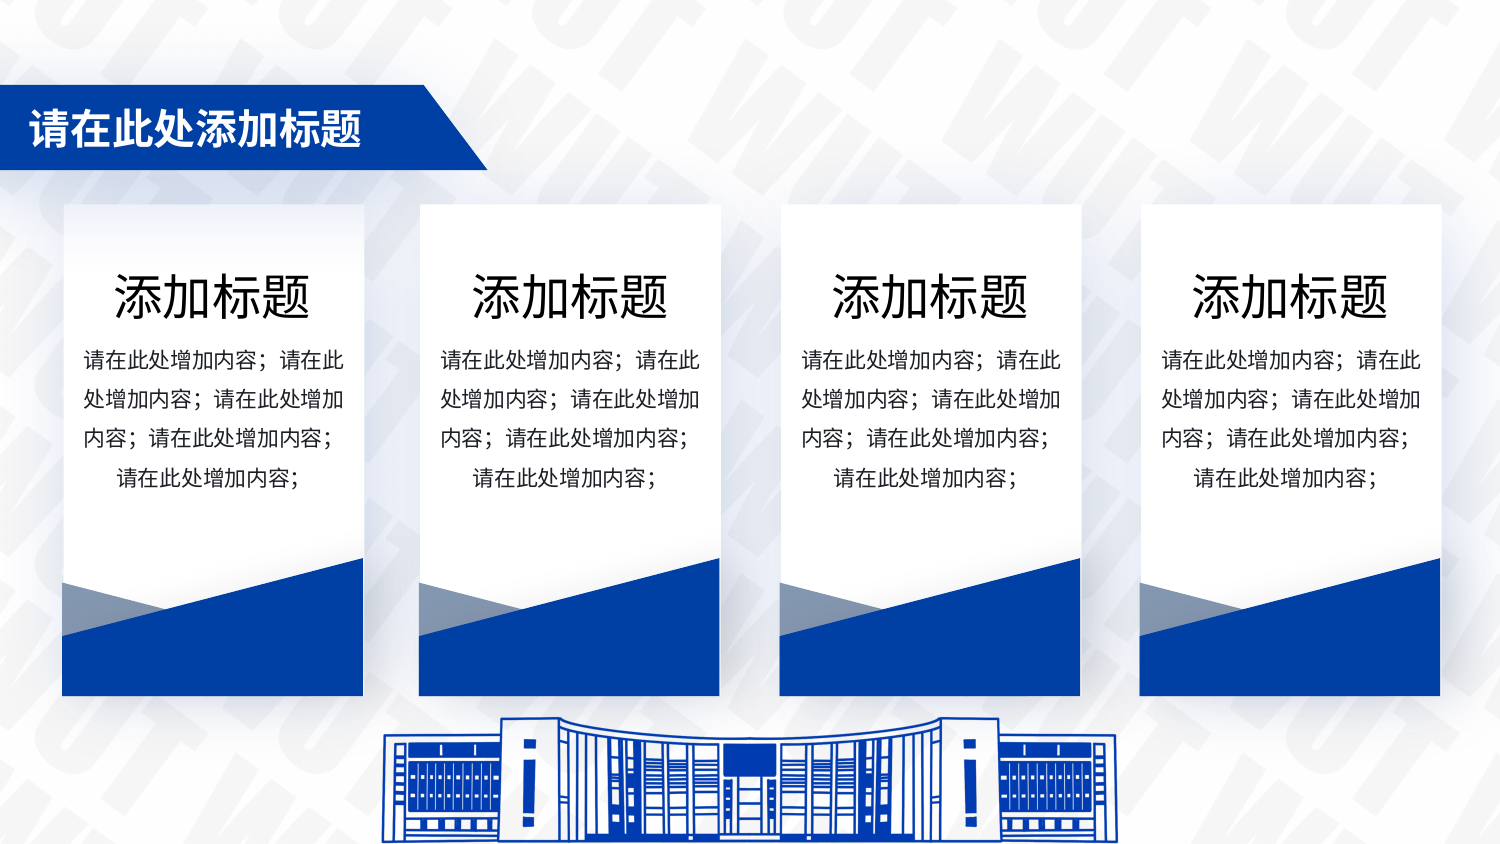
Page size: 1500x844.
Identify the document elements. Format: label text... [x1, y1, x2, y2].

text_box [420, 204, 721, 605]
text_box 添加标题 [1157, 258, 1423, 334]
text_box [63, 204, 365, 606]
text_box [1141, 204, 1442, 605]
text_box 添加标题 [437, 258, 704, 334]
text_box 请在此处添加标题 [0, 83, 489, 172]
text_box [61, 557, 364, 698]
text_box 添加标题 [797, 258, 1063, 334]
text_box 请在此处增加内容；请在此处增加内容；请在此处增加内容；请在此处增加内容；请在此处增加内容； [81, 333, 347, 491]
text_box 请在此处增加内容；请在此处增加内容；请在此处增加内容；请在此处增加内容；请在此处增加内容； [798, 333, 1065, 491]
picture [0, 0, 1500, 844]
text_box [781, 204, 1082, 605]
text_box [417, 557, 721, 698]
text_box [779, 582, 871, 634]
text_box [418, 582, 510, 635]
text_box 请在此处增加内容；请在此处增加内容；请在此处增加内容；请在此处增加内容；请在此处增加内容； [1158, 333, 1425, 491]
text_box 请在此处增加内容；请在此处增加内容；请在此处增加内容；请在此处增加内容；请在此处增加内容； [437, 334, 704, 491]
text_box [1138, 557, 1442, 698]
text_box [1139, 582, 1231, 634]
text_box 添加标题 [79, 258, 346, 334]
text_box [62, 582, 153, 634]
text_box [778, 557, 1082, 698]
